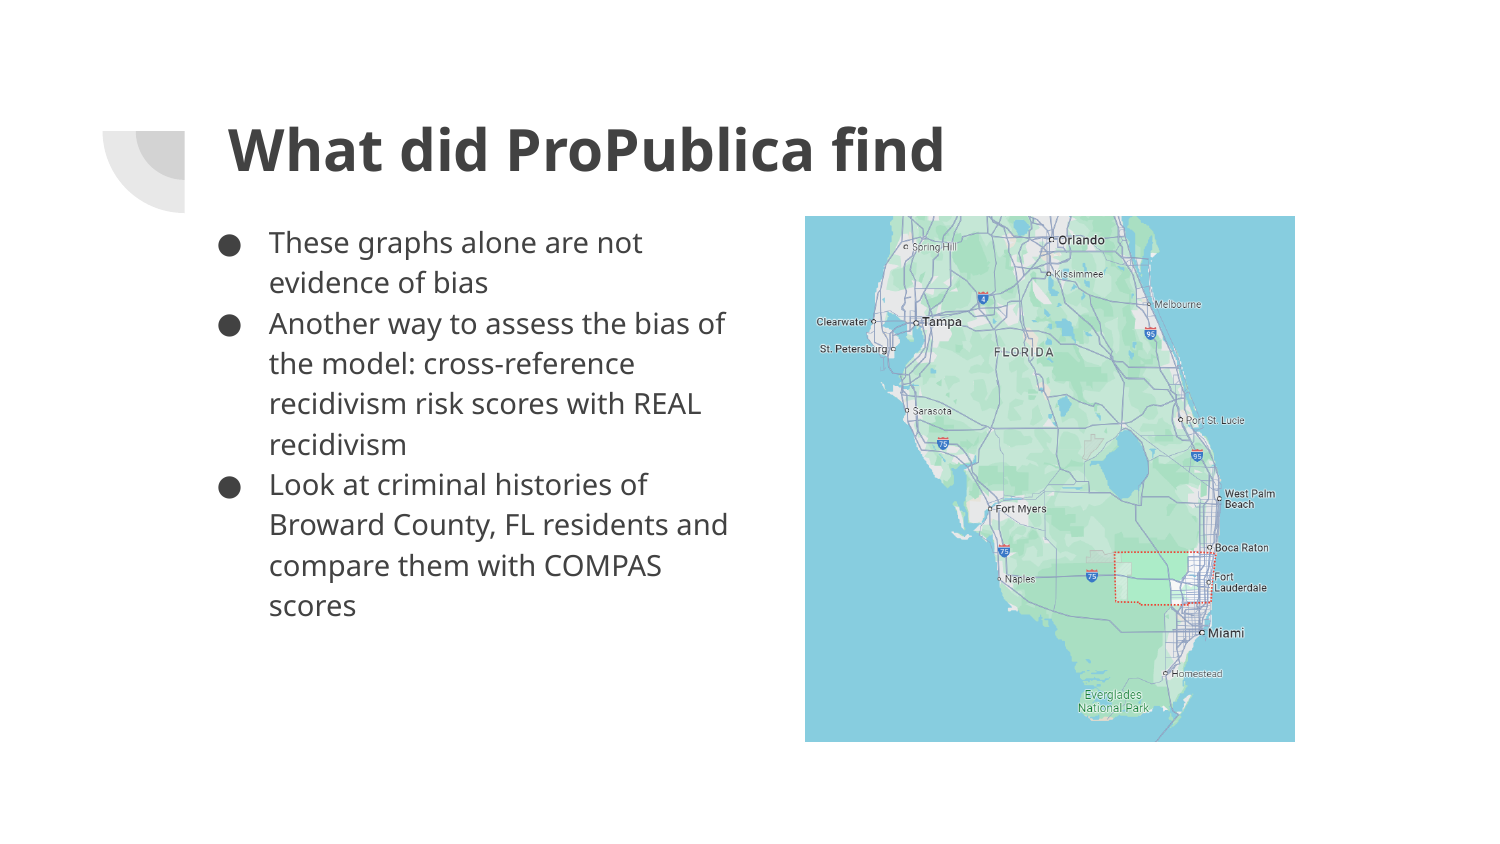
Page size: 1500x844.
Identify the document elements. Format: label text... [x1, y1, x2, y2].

title What did ProPublica find [213, 98, 1368, 263]
picture [804, 216, 1295, 743]
list These graphs alone are not evidence of bias Another way to assess the bias of the model: cross-reference recidivism risk scores with REAL recidivism Look at criminal histories of Broward County, FL residents and compare them with COMPAS scores [178, 204, 763, 765]
